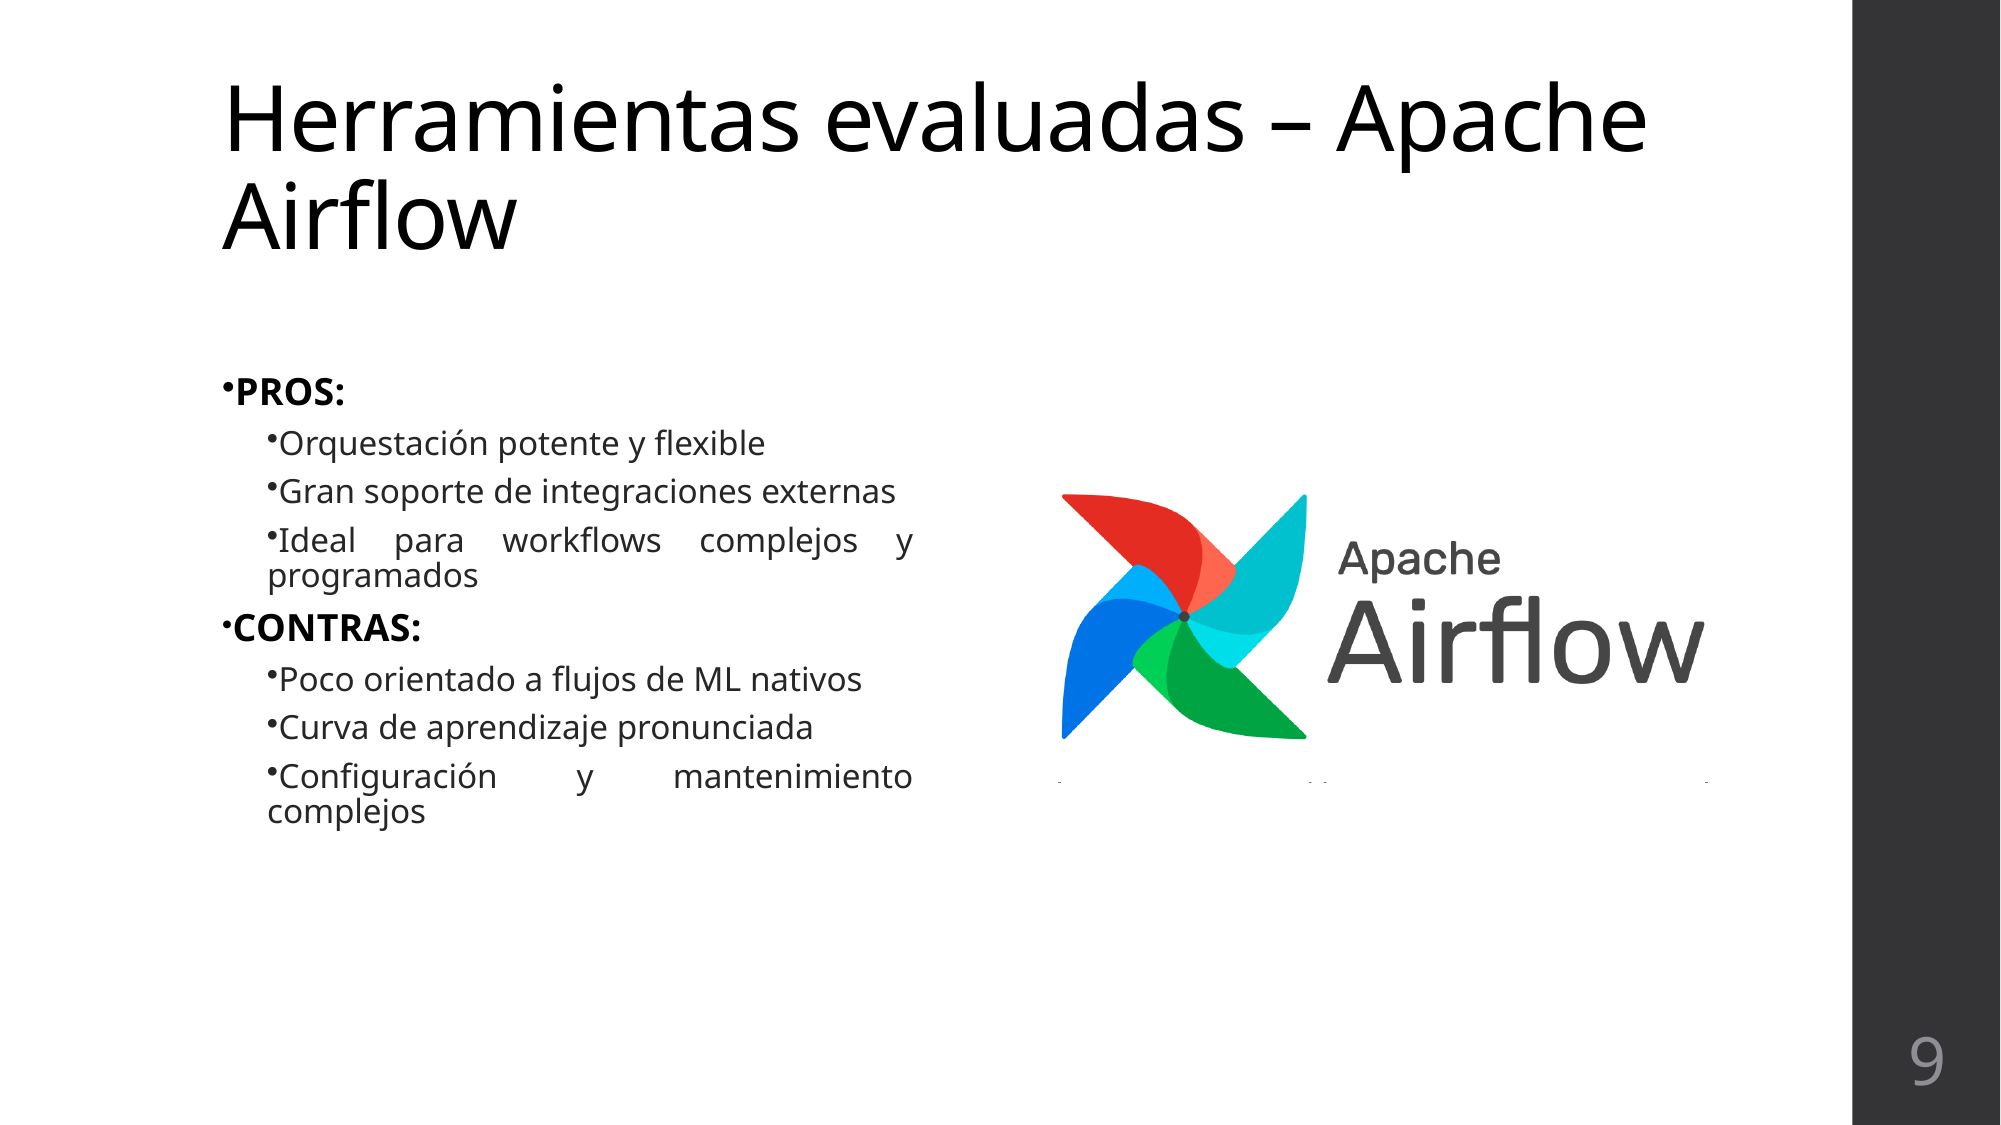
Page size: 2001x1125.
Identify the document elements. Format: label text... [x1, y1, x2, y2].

list PROS: Orquestación potente y flexible Gran soporte de integraciones externas Ideal para workflows complejos y programados CONTRAS: Poco orientado a flujos de ML nativos Curva de aprendizaje pronunciada Configuración y mantenimiento complejos [206, 317, 929, 1014]
title Herramientas evaluadas – Apache Airflow [206, 60, 1797, 278]
slide_number 9 [1852, 1012, 2000, 1110]
picture [999, 448, 1789, 783]
